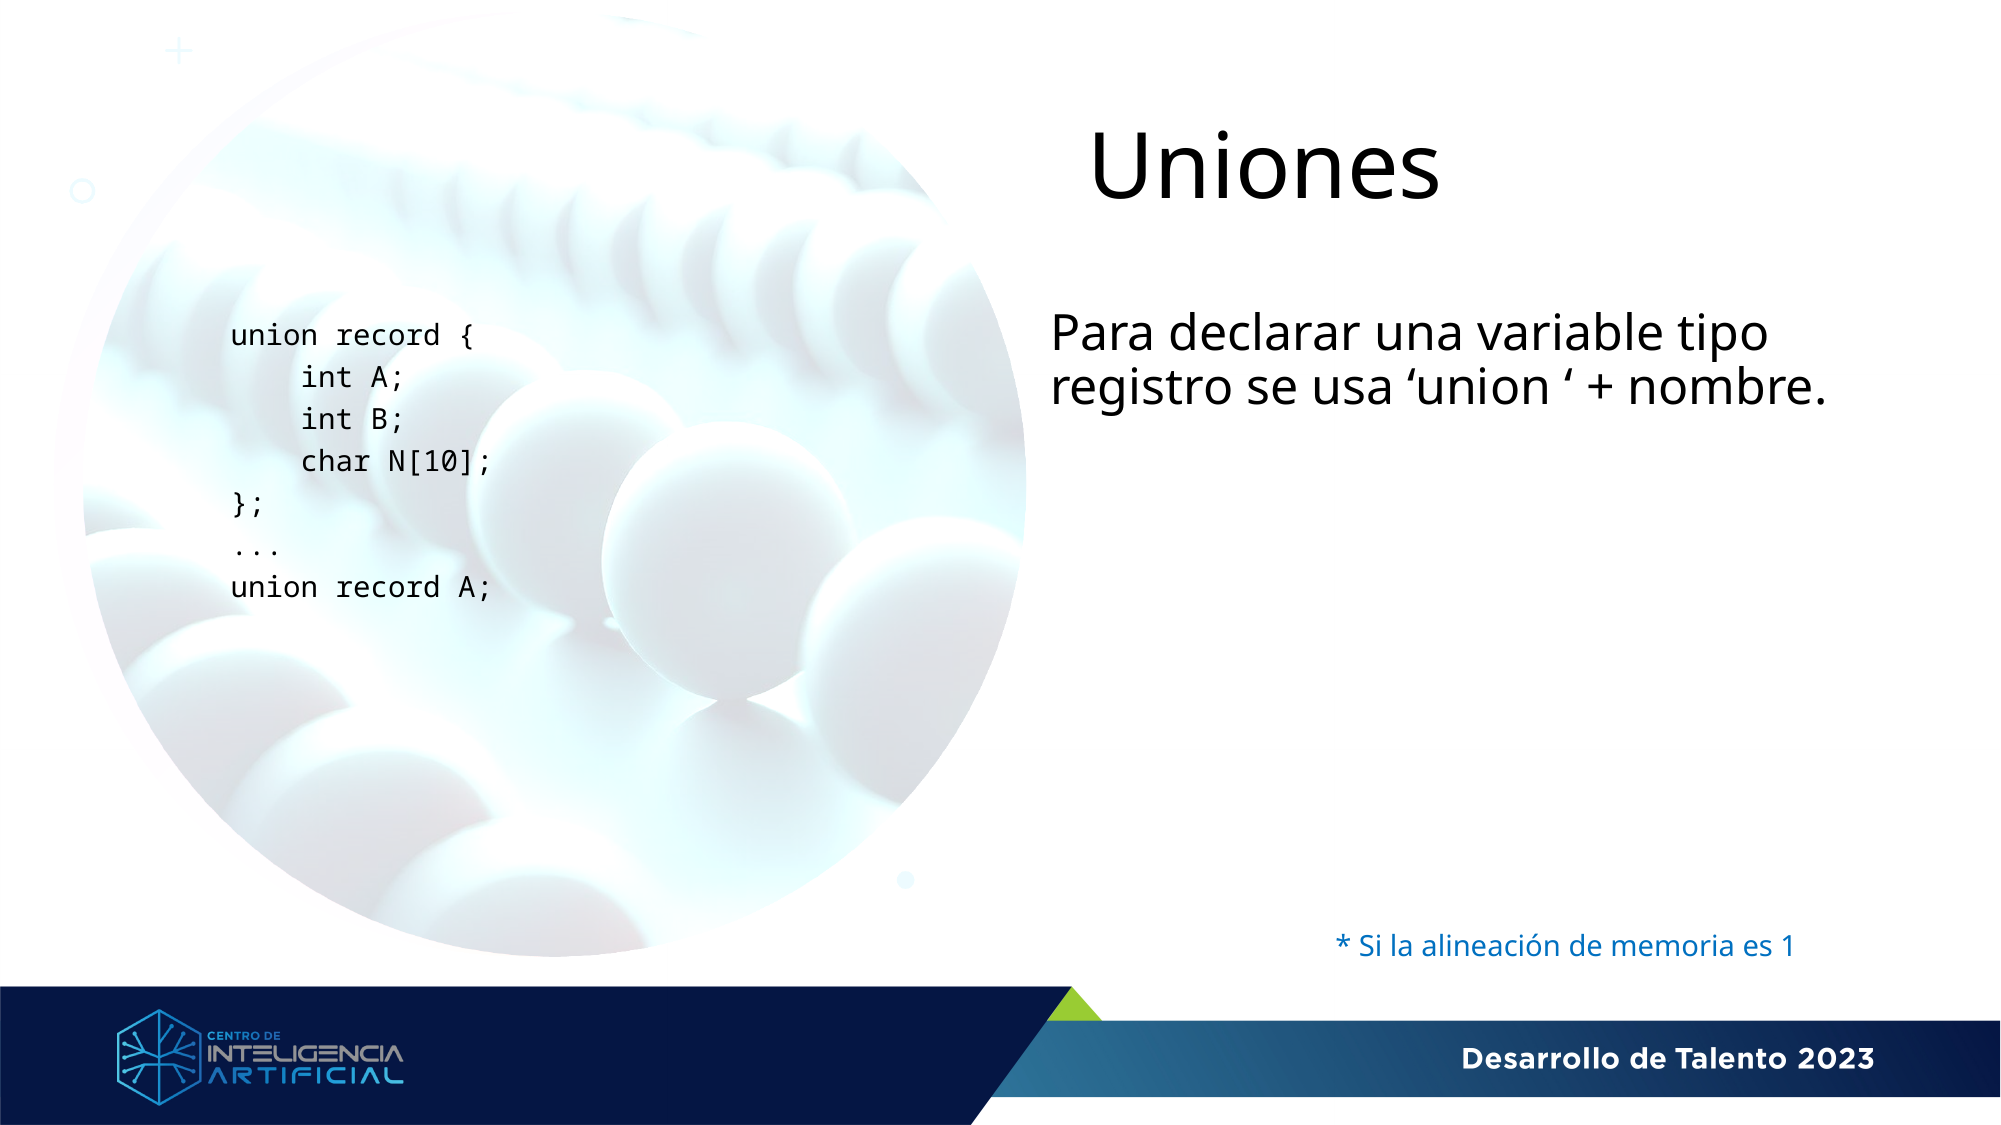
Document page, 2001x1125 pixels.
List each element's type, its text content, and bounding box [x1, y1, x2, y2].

text_box * Si la alineación de memoria es 1 [1073, 919, 1813, 970]
list Para declarar una variable tipo registro se usa ‘union ‘ + nombre. [1073, 299, 1863, 974]
picture [0, 0, 2001, 1125]
title Uniones [1073, 59, 1863, 278]
